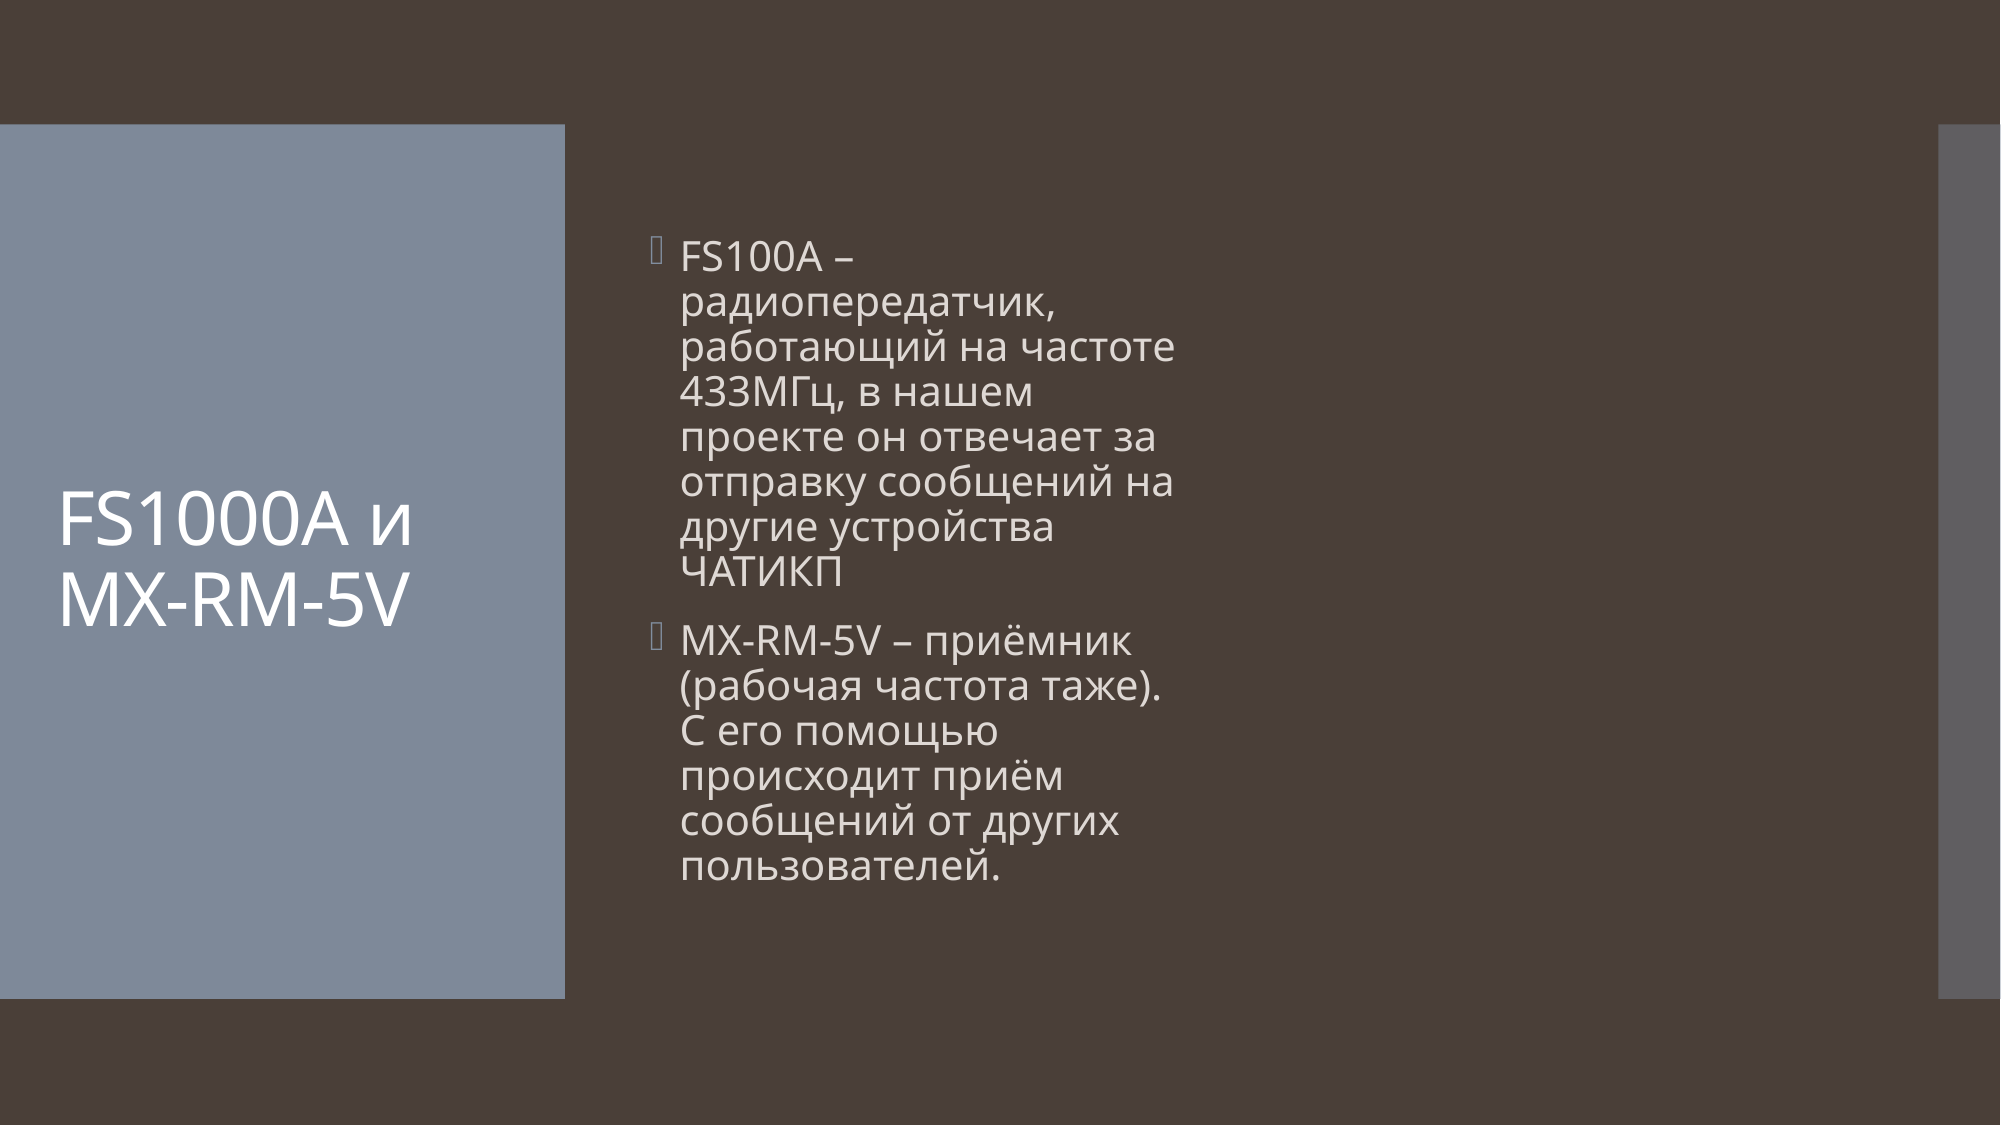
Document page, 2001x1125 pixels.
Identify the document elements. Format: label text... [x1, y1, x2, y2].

list FS100A – радиопередатчик, работающий на частоте 433МГц, в нашем проекте он отвечает за отправку сообщений на другие устройства ЧАТИКП MX-RM-5V – приёмник (рабочая частота таже). С его помощью происходит приём сообщений от других пользователей. [634, 142, 1205, 983]
title FS1000A и MX-RM-5V [41, 184, 525, 940]
